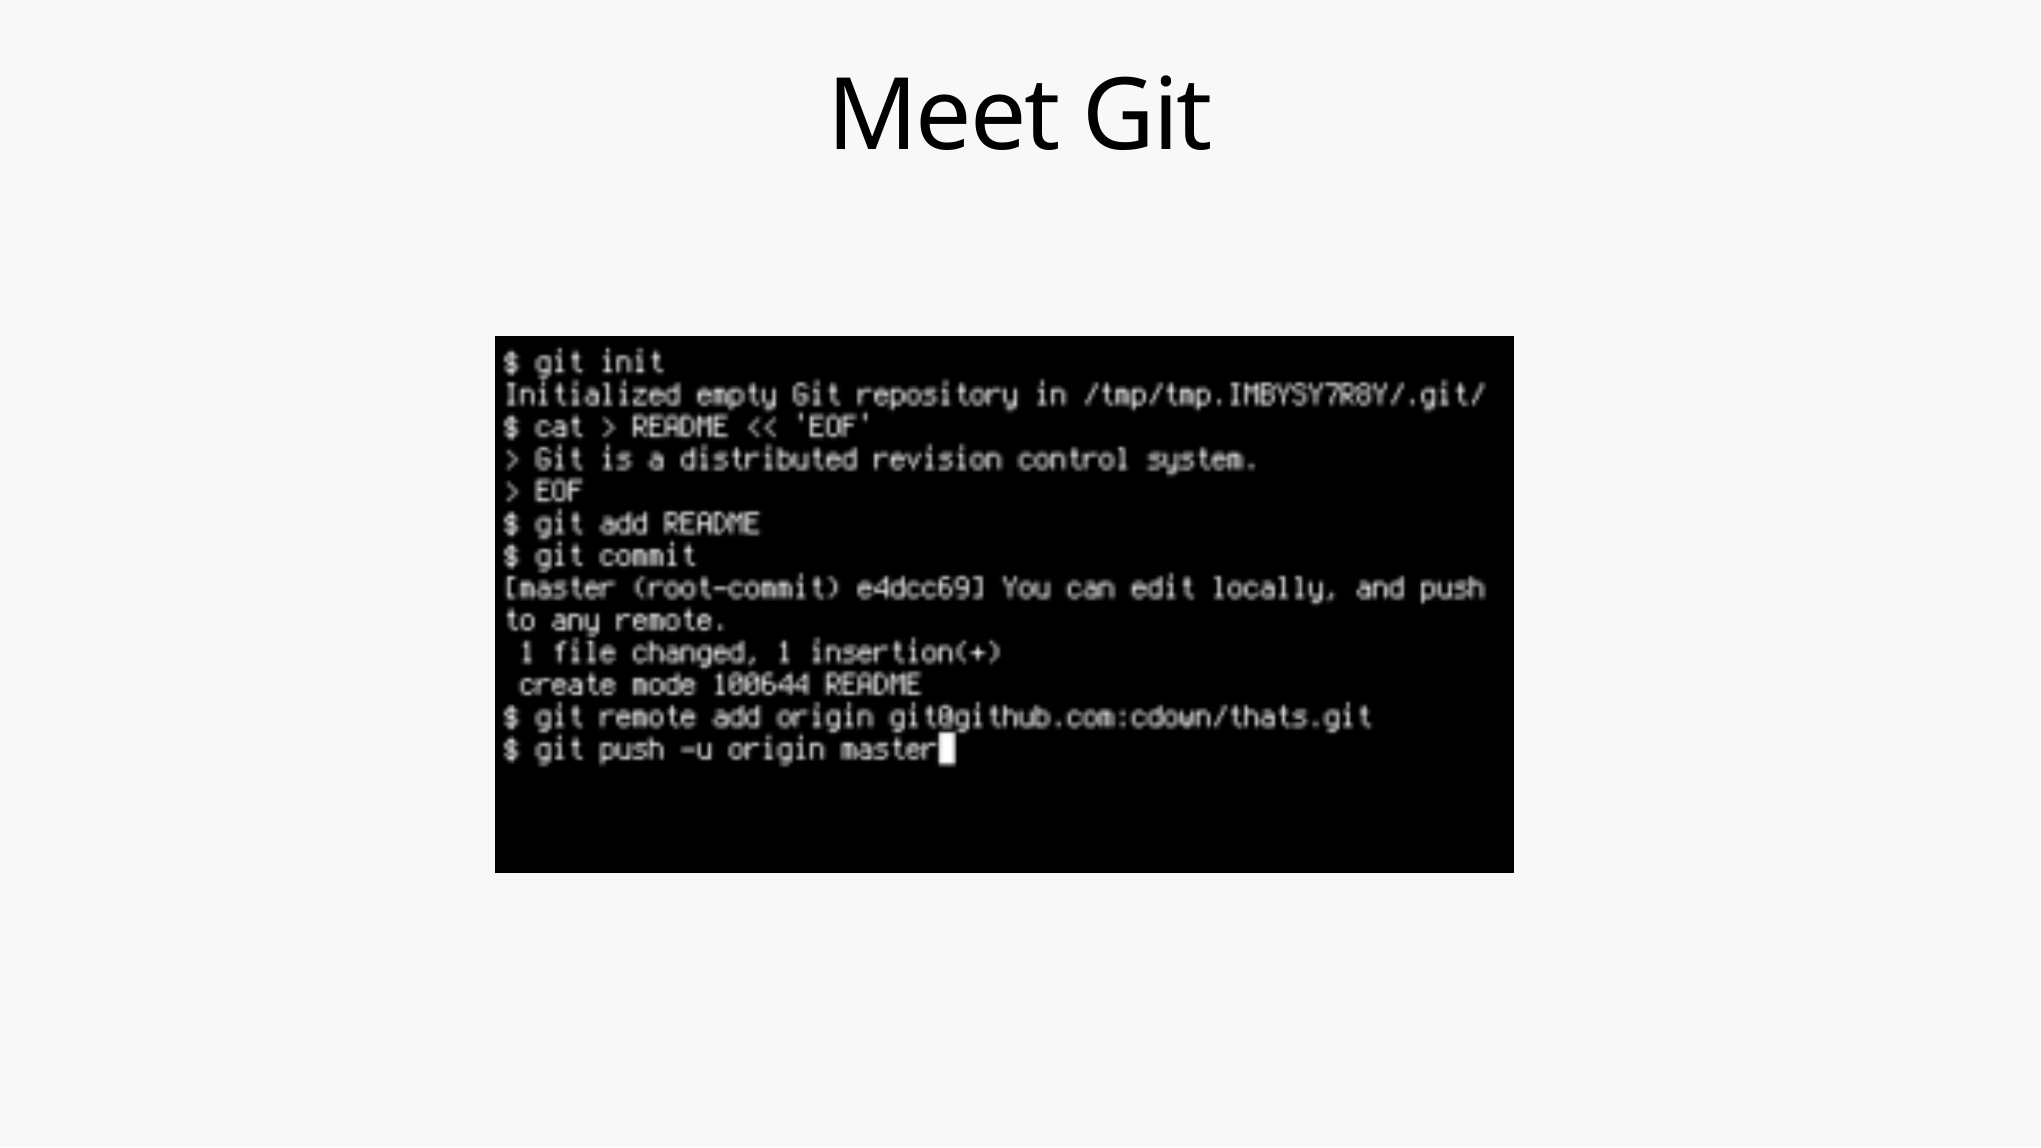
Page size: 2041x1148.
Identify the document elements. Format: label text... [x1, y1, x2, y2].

picture [494, 335, 1514, 873]
title Meet Git [45, 48, 1996, 199]
